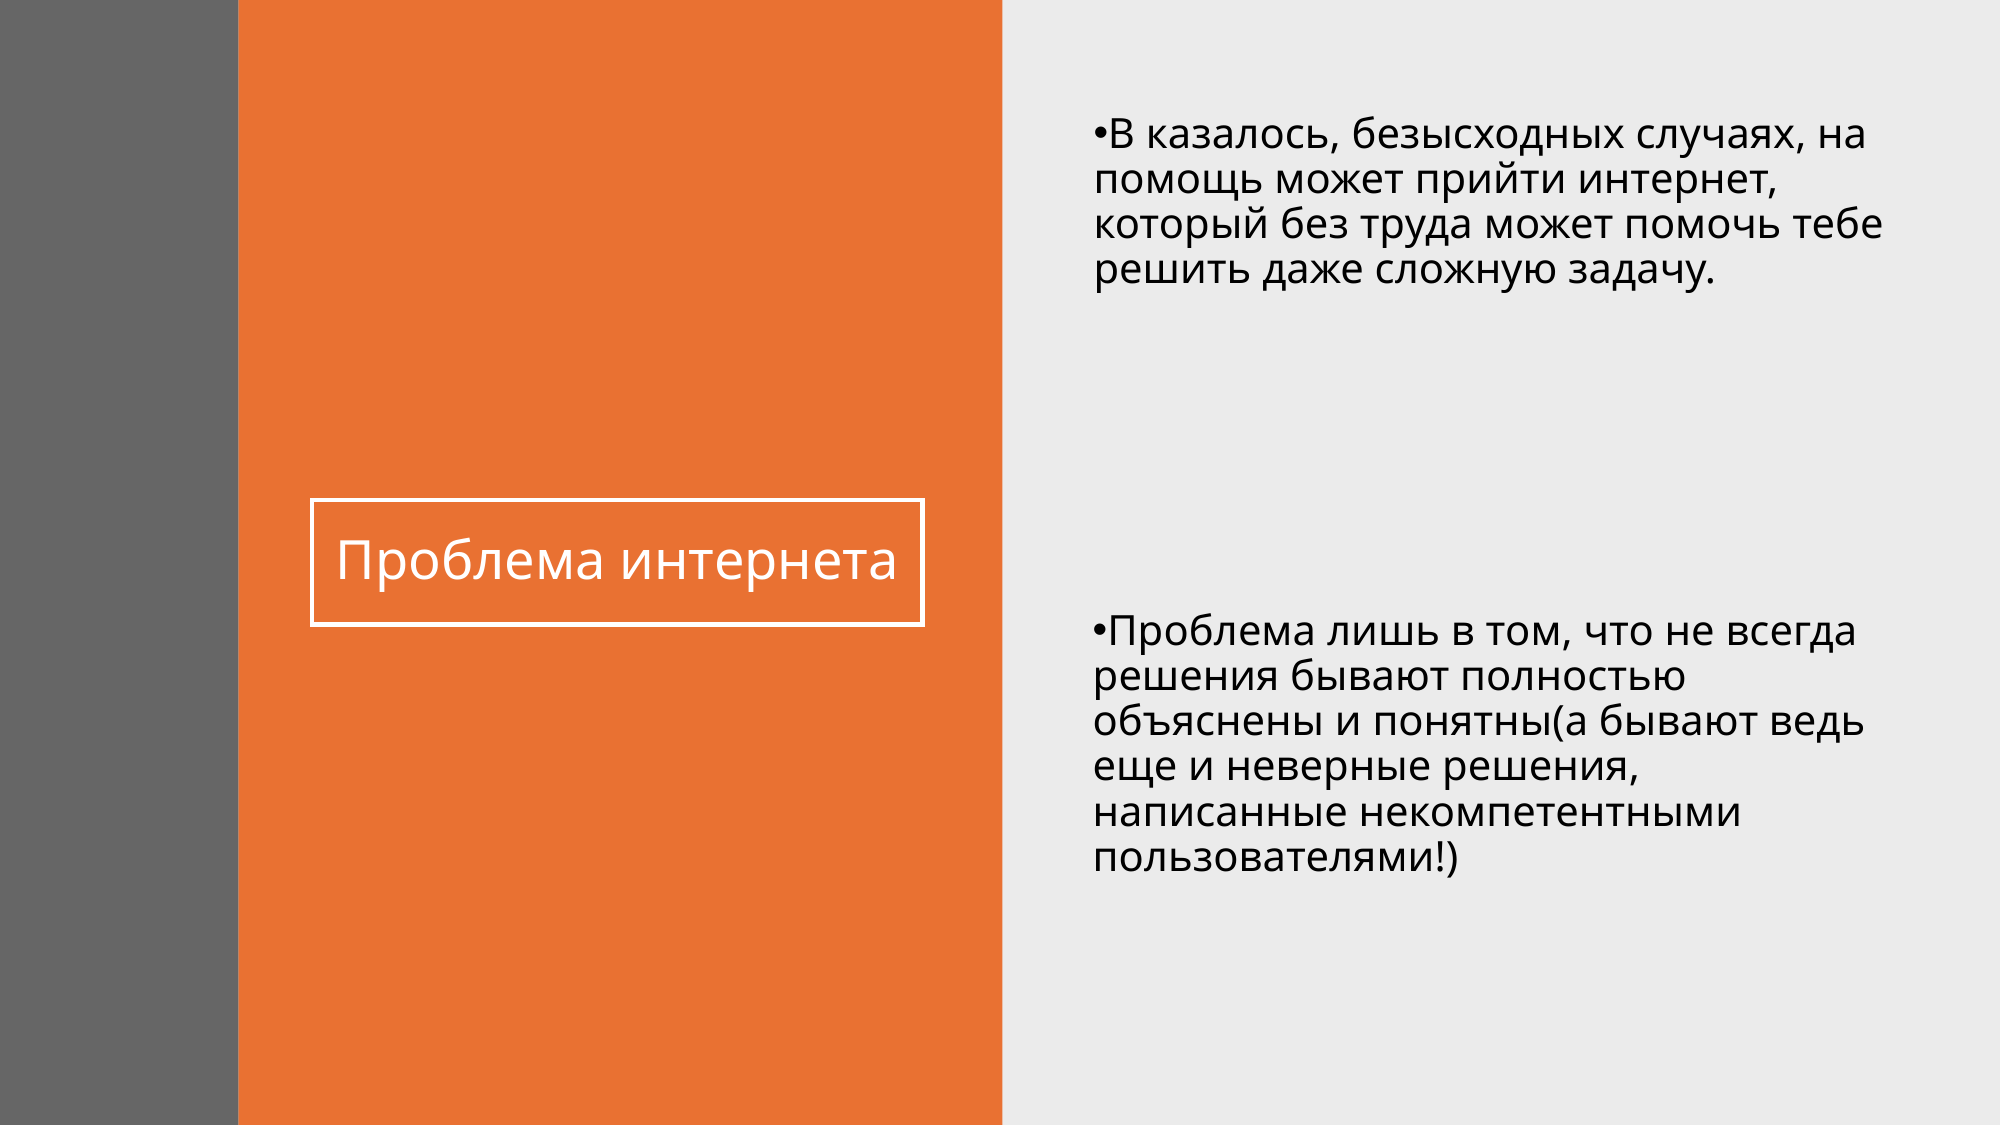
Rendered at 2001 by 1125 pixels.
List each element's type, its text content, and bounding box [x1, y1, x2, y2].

text_box Проблема лишь в том, что не всегда решения бывают полностью объяснены и понятны(а бывают ведь еще и неверные решения, написанные некомпетентными пользователями!) [1077, 602, 1908, 1020]
title Проблема интернета [311, 500, 923, 625]
text_box [240, 0, 1004, 1125]
text_box [1004, 0, 2000, 1125]
list В казалось, безысходных случаях, на помощь может прийти интернет, который без труда может помочь тебе решить даже сложную задачу. [1078, 104, 1908, 523]
text_box [0, 0, 240, 1125]
